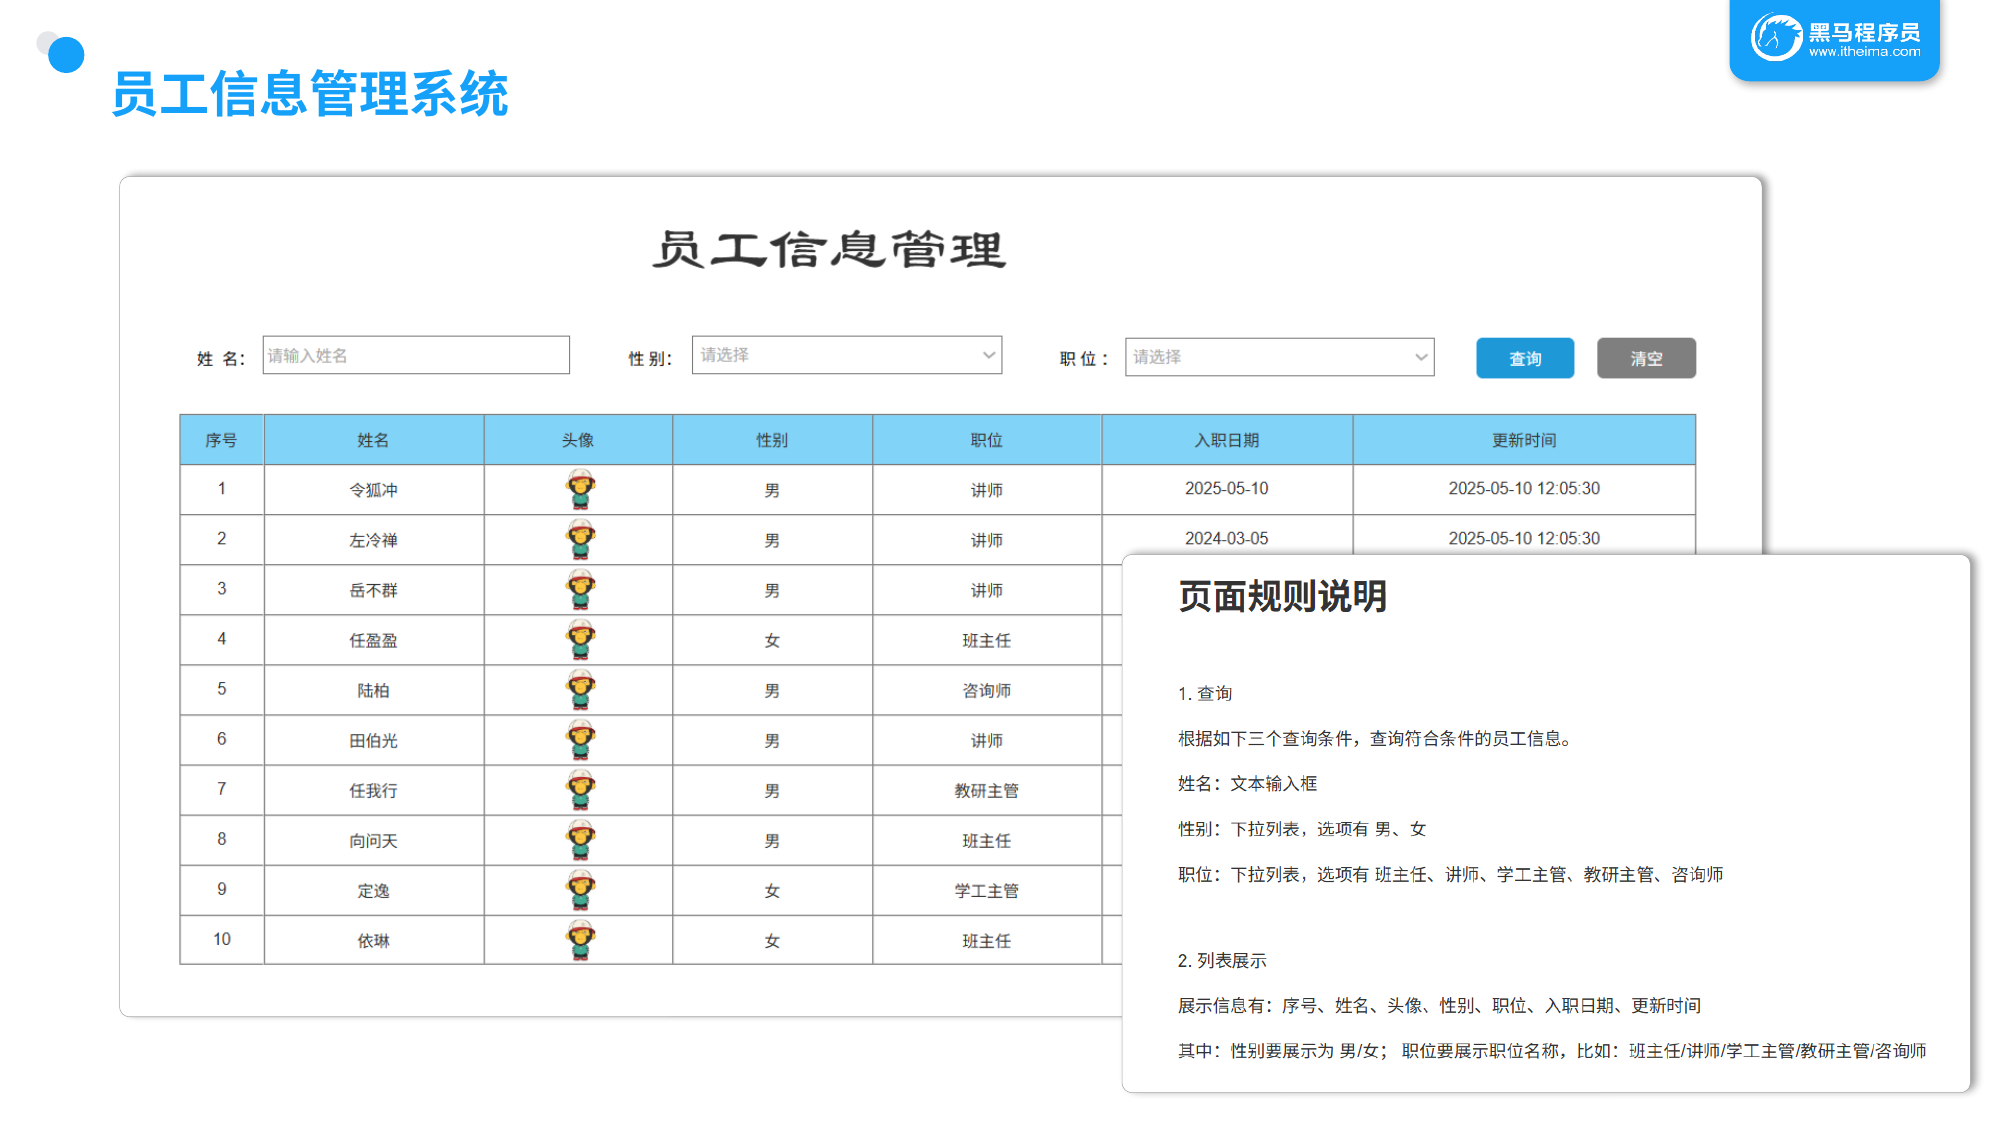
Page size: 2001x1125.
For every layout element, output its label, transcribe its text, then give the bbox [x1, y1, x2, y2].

title 员工信息管理系统 [94, 55, 1858, 133]
picture [1732, 3, 1940, 64]
picture [119, 176, 1971, 1093]
